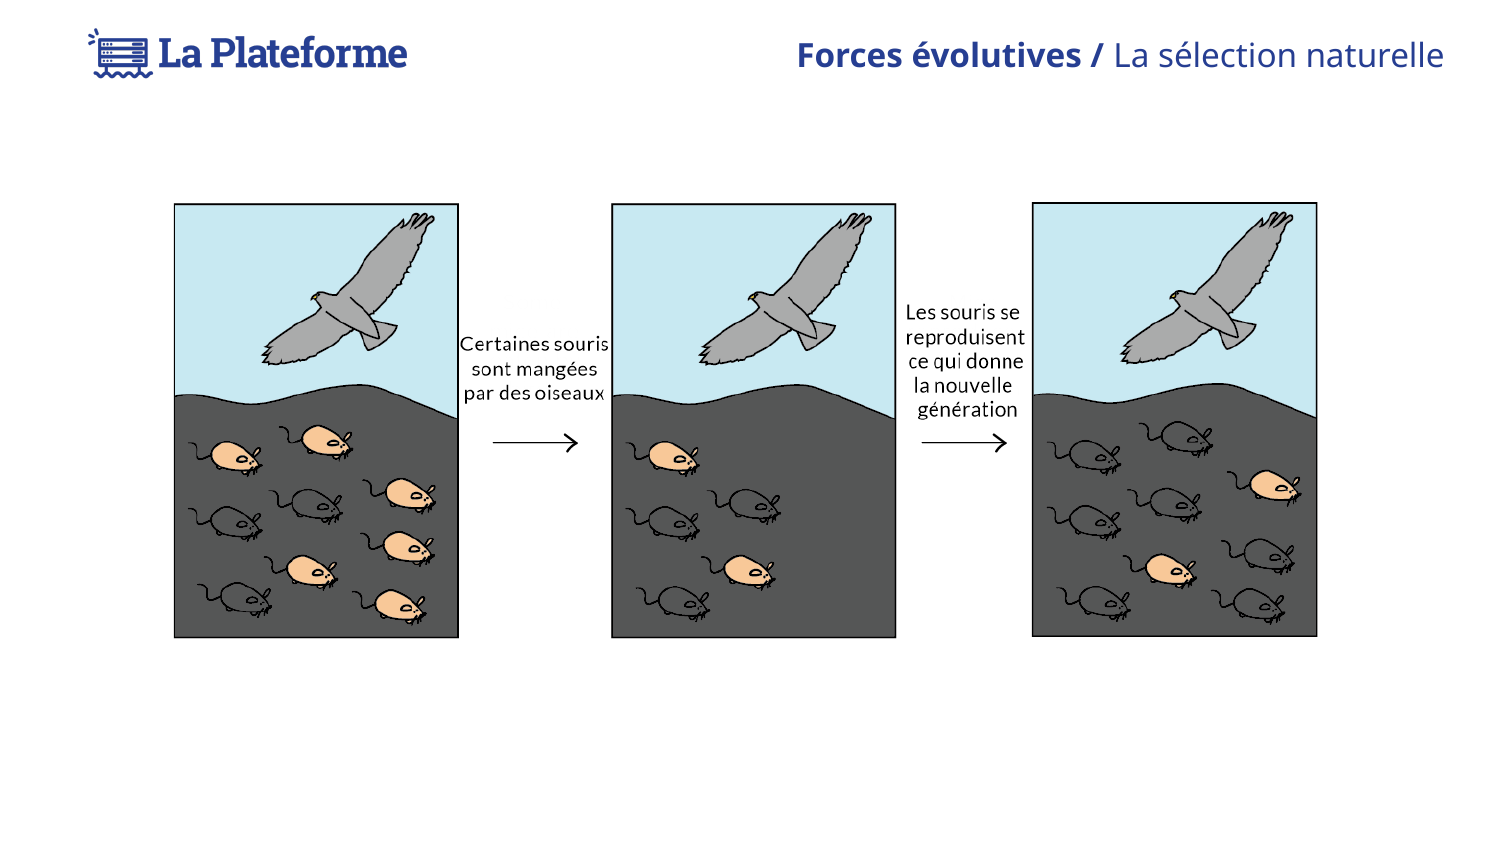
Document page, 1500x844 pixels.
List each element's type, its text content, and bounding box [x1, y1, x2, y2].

text_box Forces évolutives / La sélection naturelle [542, 45, 1446, 74]
picture [173, 201, 1327, 642]
picture [81, 24, 415, 85]
